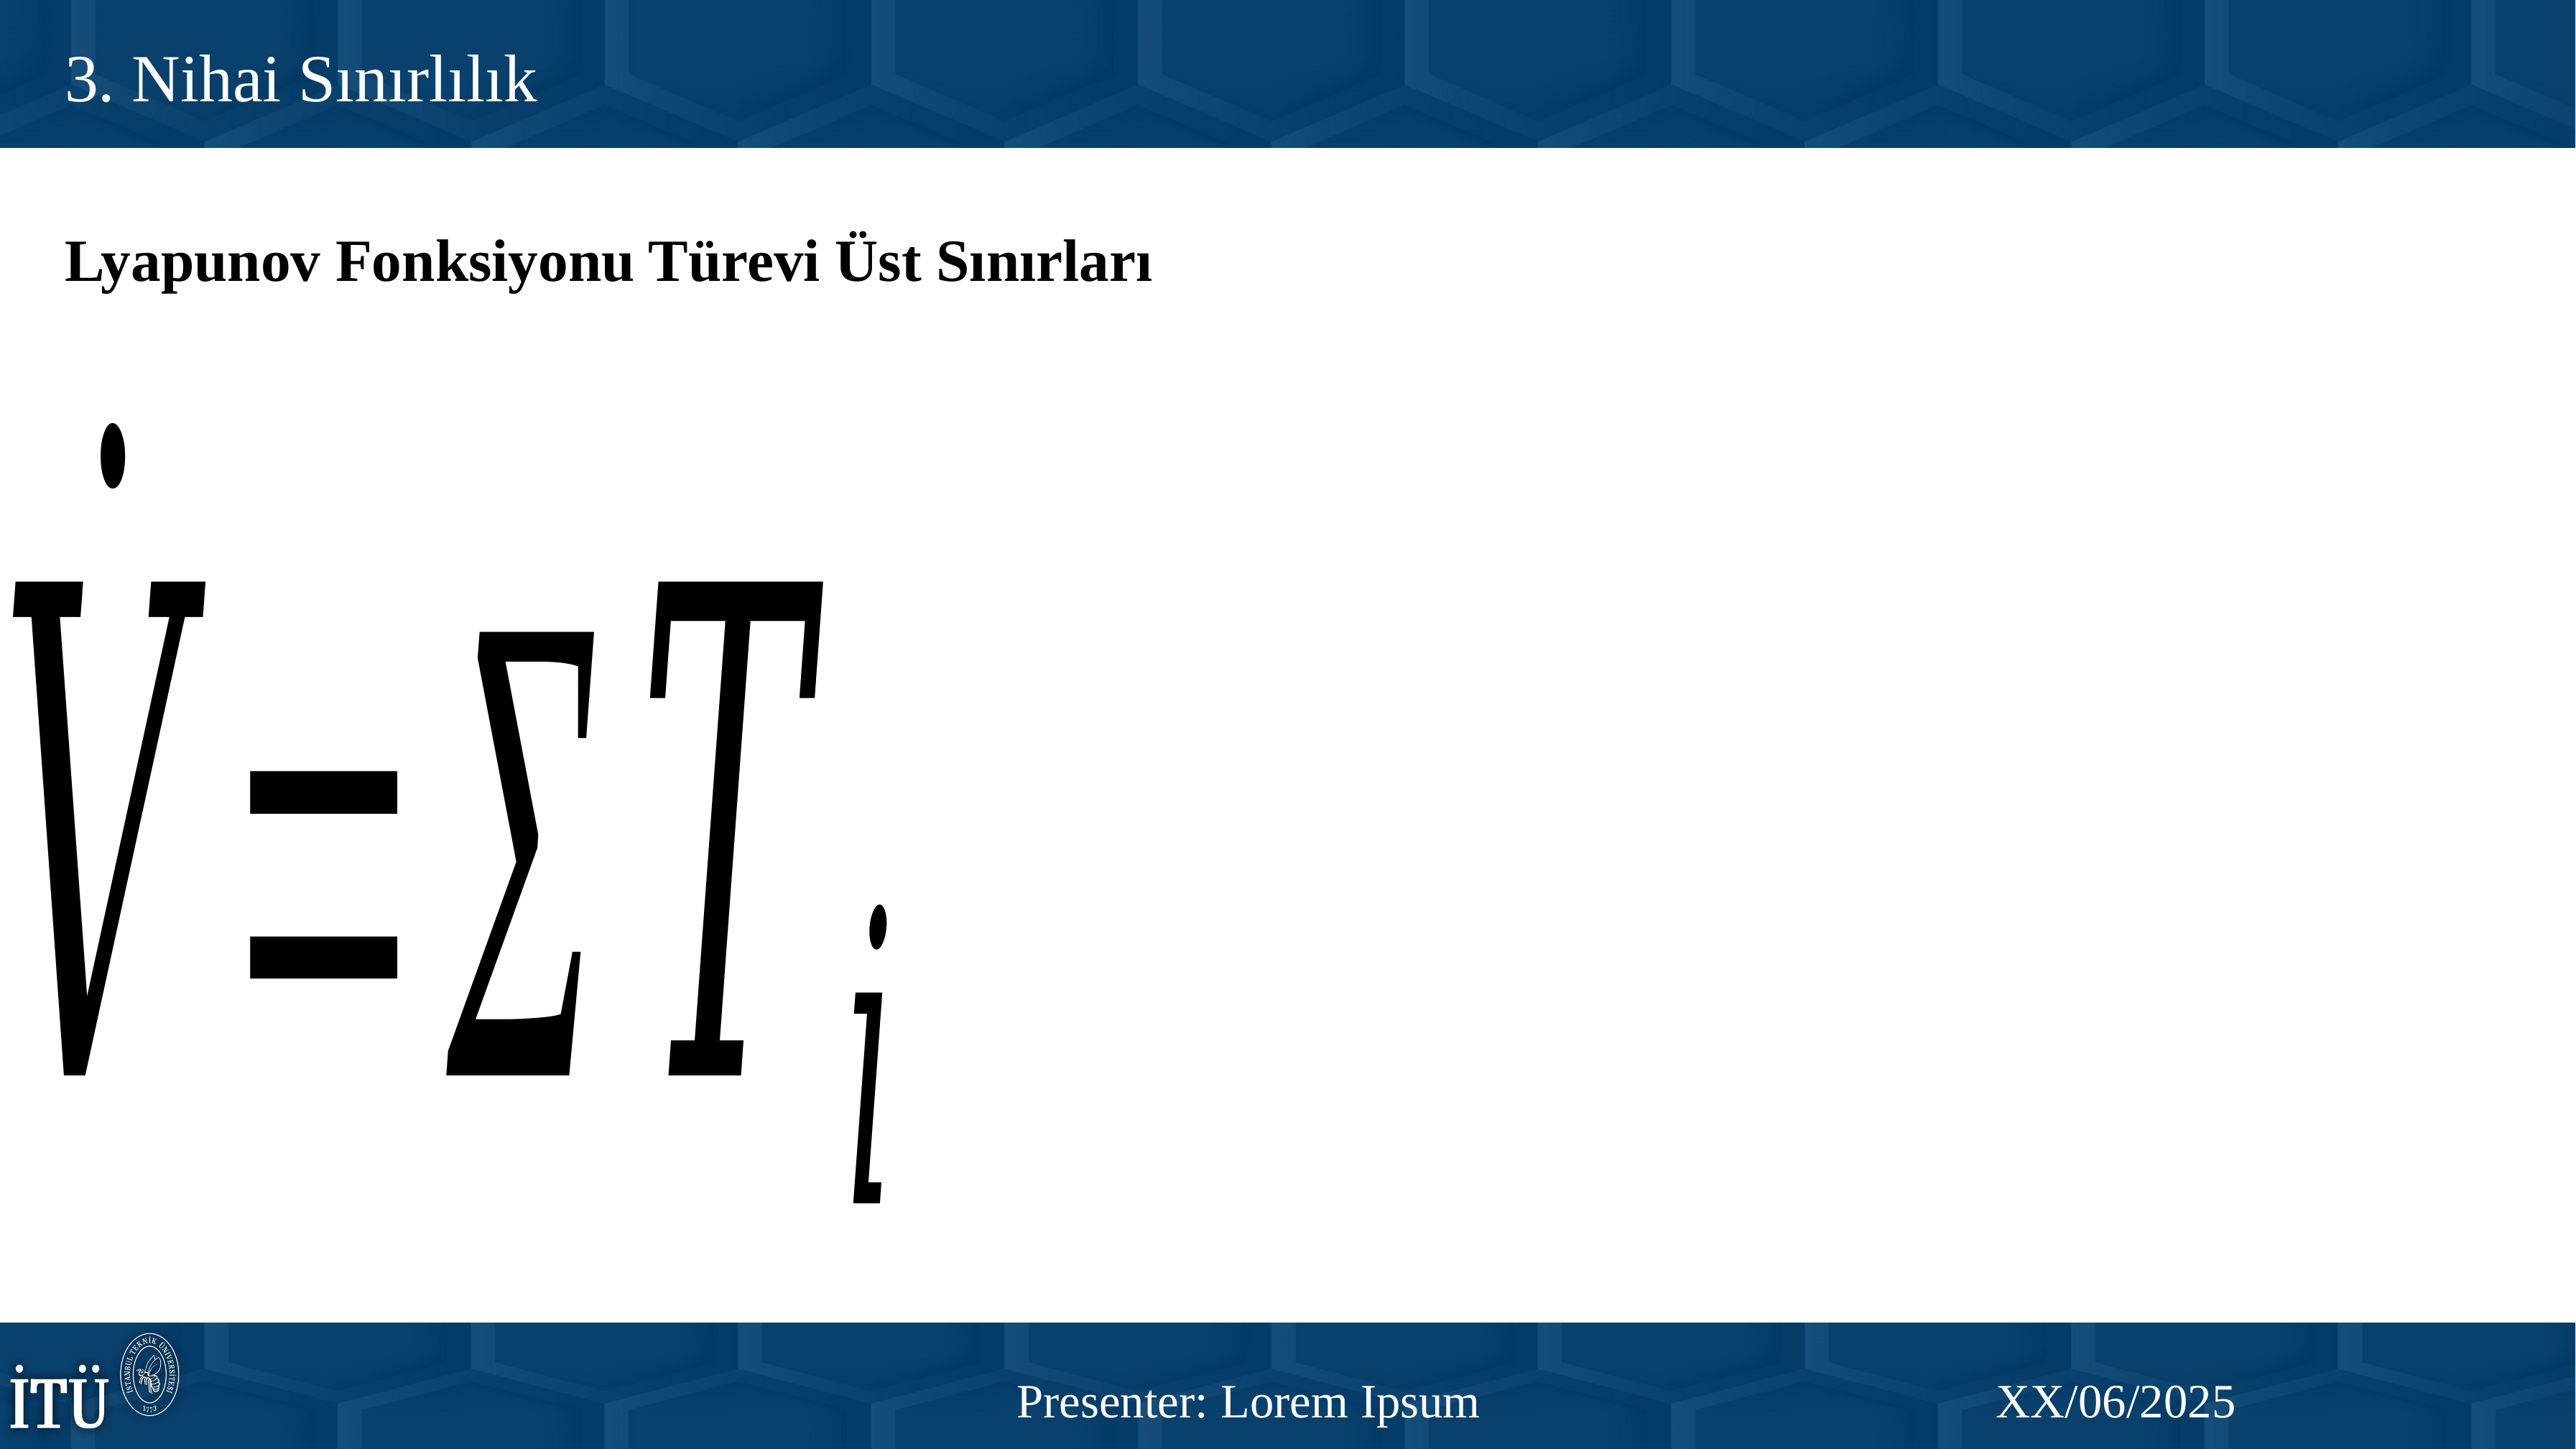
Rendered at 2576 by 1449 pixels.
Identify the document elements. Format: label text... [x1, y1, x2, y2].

picture [0, 0, 2576, 148]
picture [0, 1323, 190, 1439]
text_box Lyapunov Fonksiyonu Türevi Üst Sınırları [0, 216, 2496, 299]
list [0, 1323, 2576, 1449]
